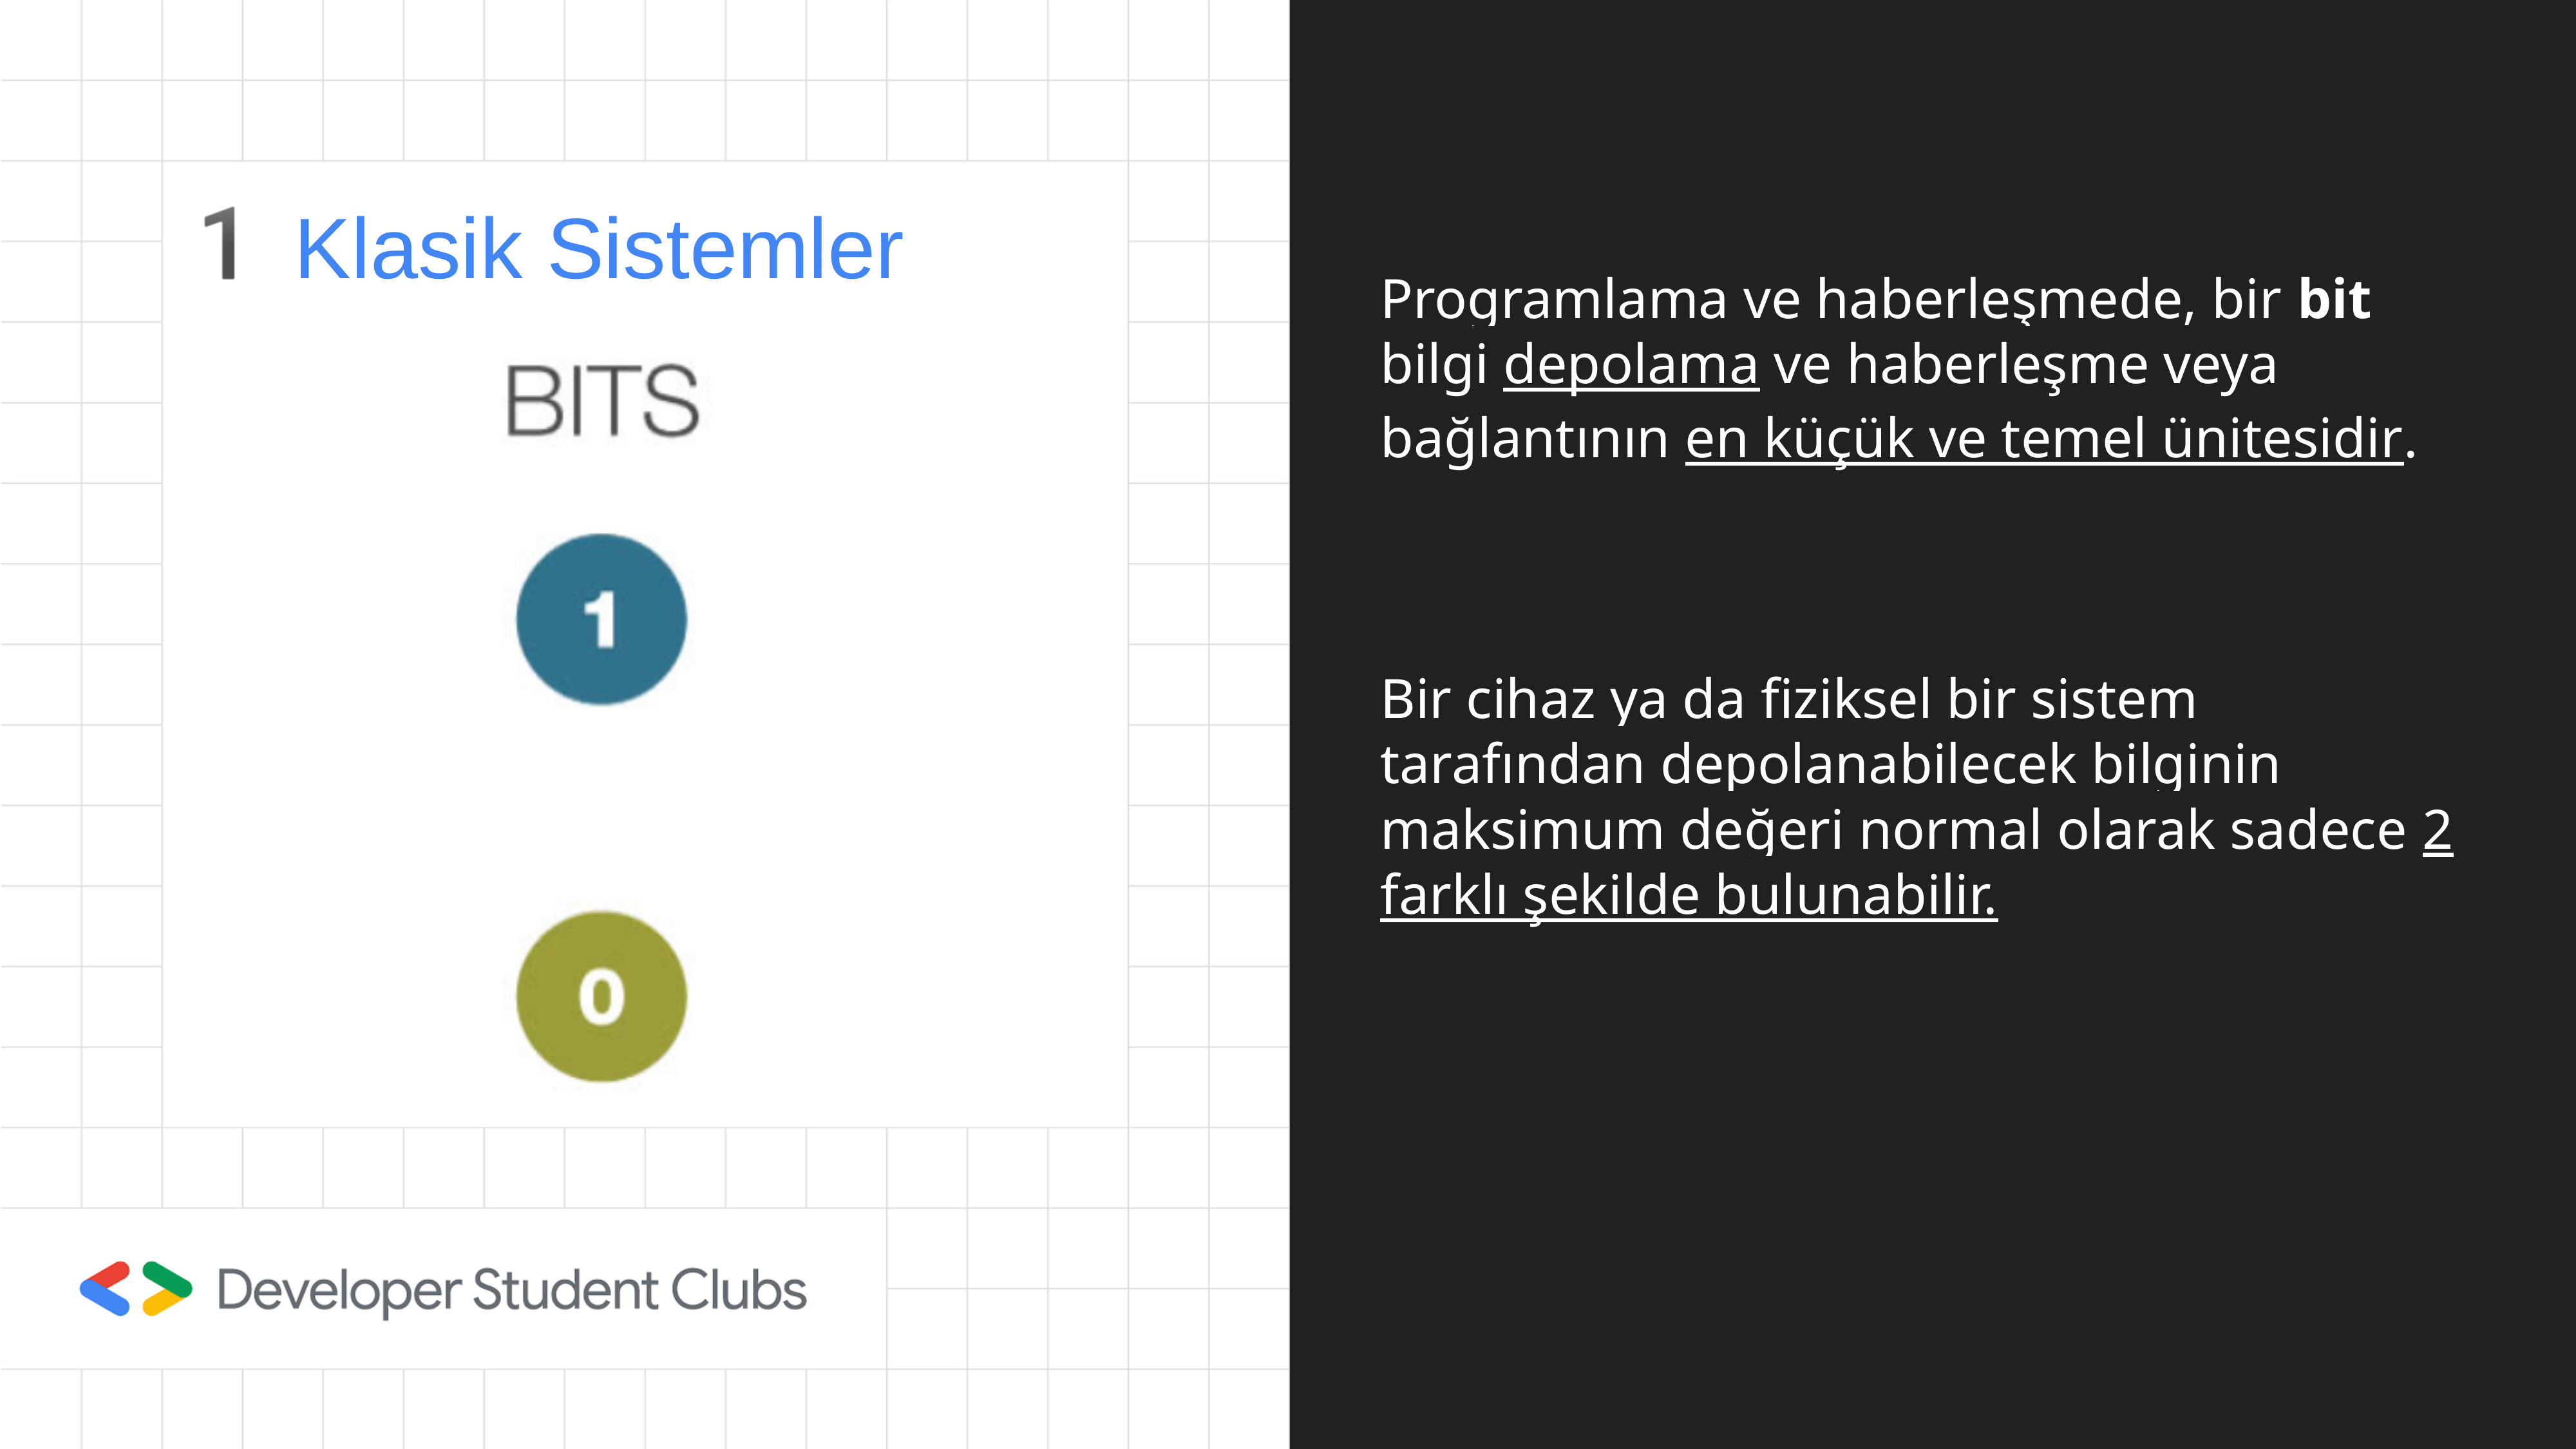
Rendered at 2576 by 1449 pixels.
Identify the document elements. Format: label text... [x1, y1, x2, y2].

title Klasik Sistemler [285, 182, 1097, 304]
picture [0, 0, 2576, 1449]
text_box Programlama ve haberleşmede, bir bit bilgi depolama ve haberleşme veya bağlantının en küçük ve temel ünitesidir. Bir cihaz ya da fiziksel bir sistem tarafından depolanabilecek bilginin maksimum değeri normal olarak sadece 2 farklı şekilde bulunabilir. [1370, 142, 2470, 1356]
